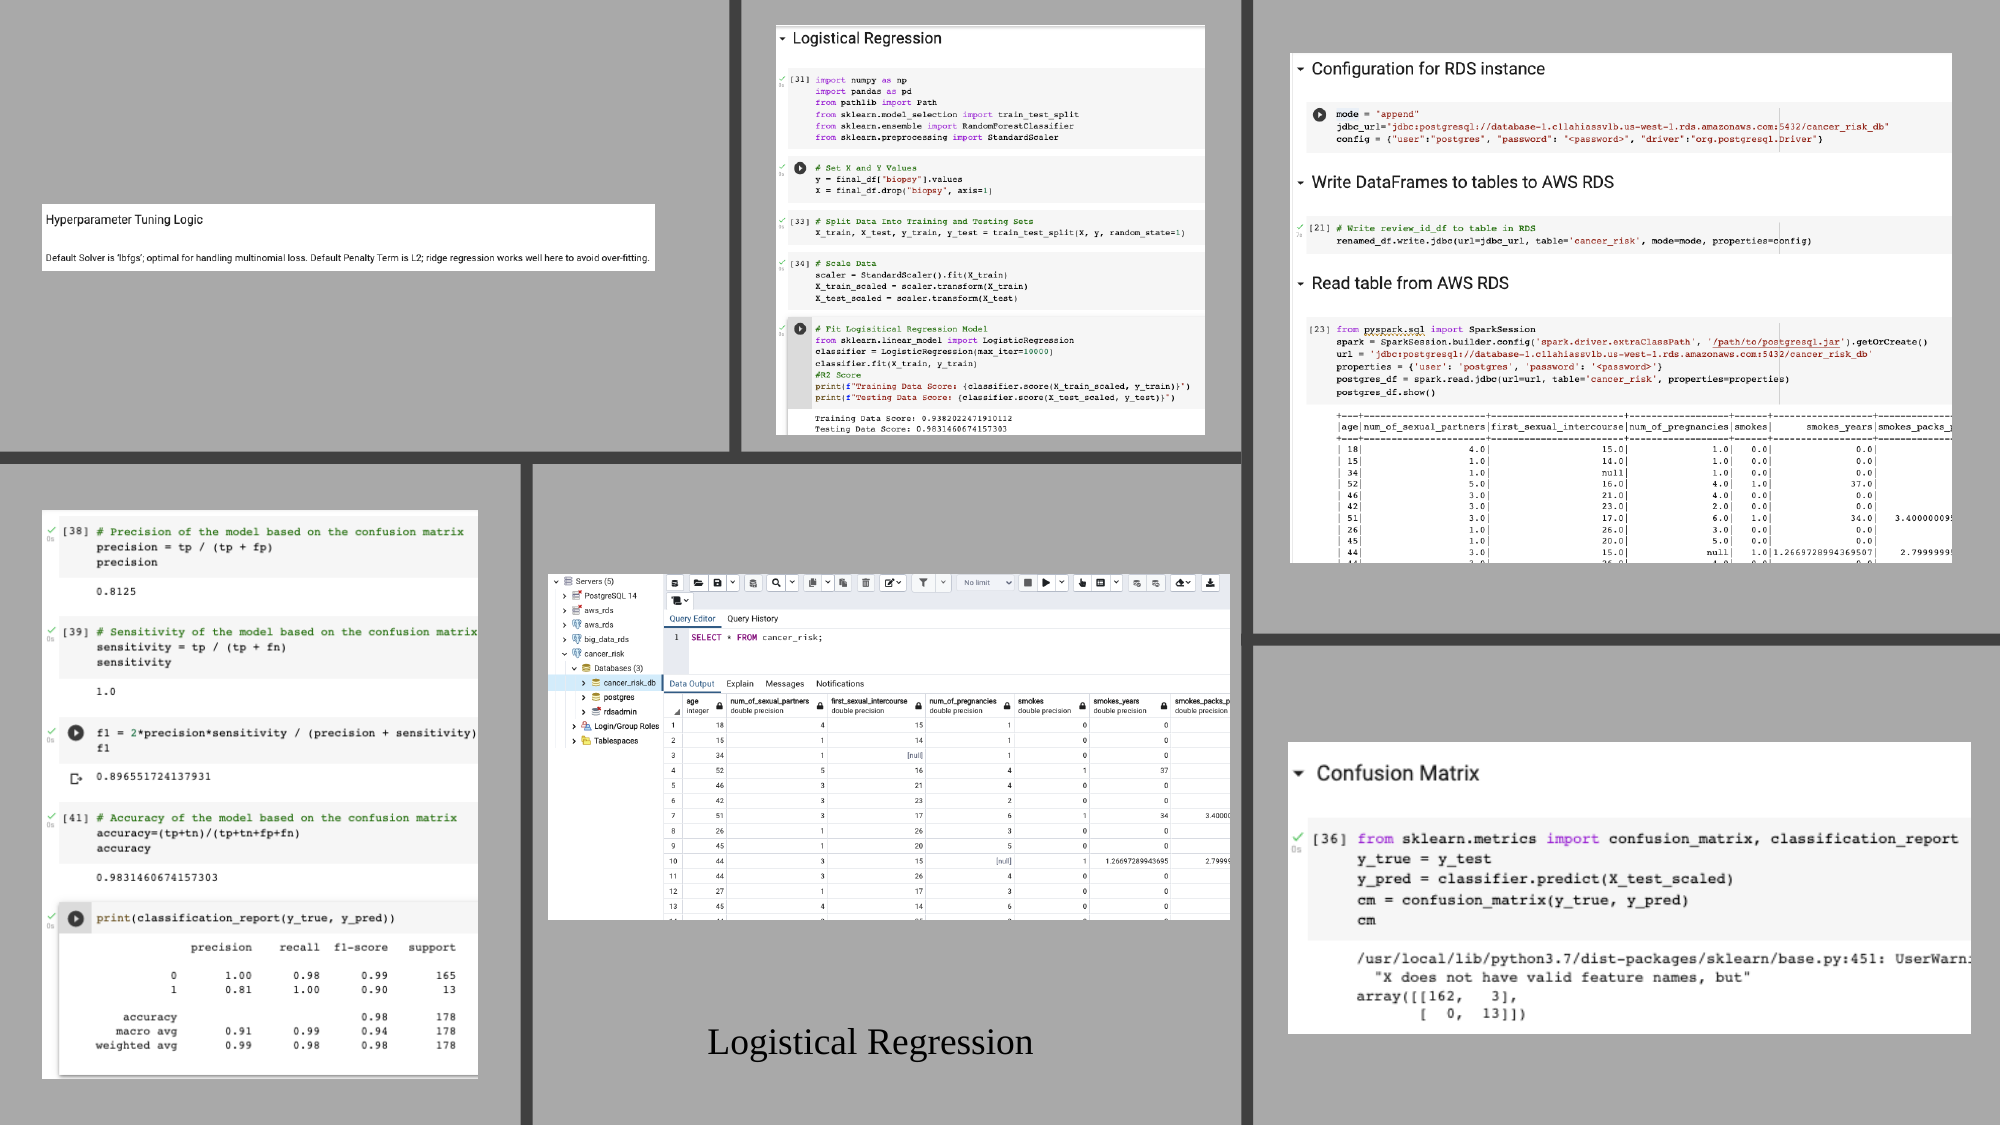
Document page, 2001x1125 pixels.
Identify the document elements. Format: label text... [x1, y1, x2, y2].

text_box [728, 0, 742, 458]
picture [776, 25, 1205, 435]
text_box [1240, 0, 1254, 633]
text_box Logistical Regression [692, 1009, 1050, 1070]
picture [42, 204, 655, 271]
picture [1288, 742, 1971, 1034]
picture [1290, 52, 1952, 563]
picture [548, 574, 1230, 920]
text_box [0, 451, 1240, 465]
picture [42, 510, 478, 1079]
text_box [520, 455, 534, 1125]
text_box [1240, 647, 1254, 1125]
text_box [1240, 633, 2000, 647]
